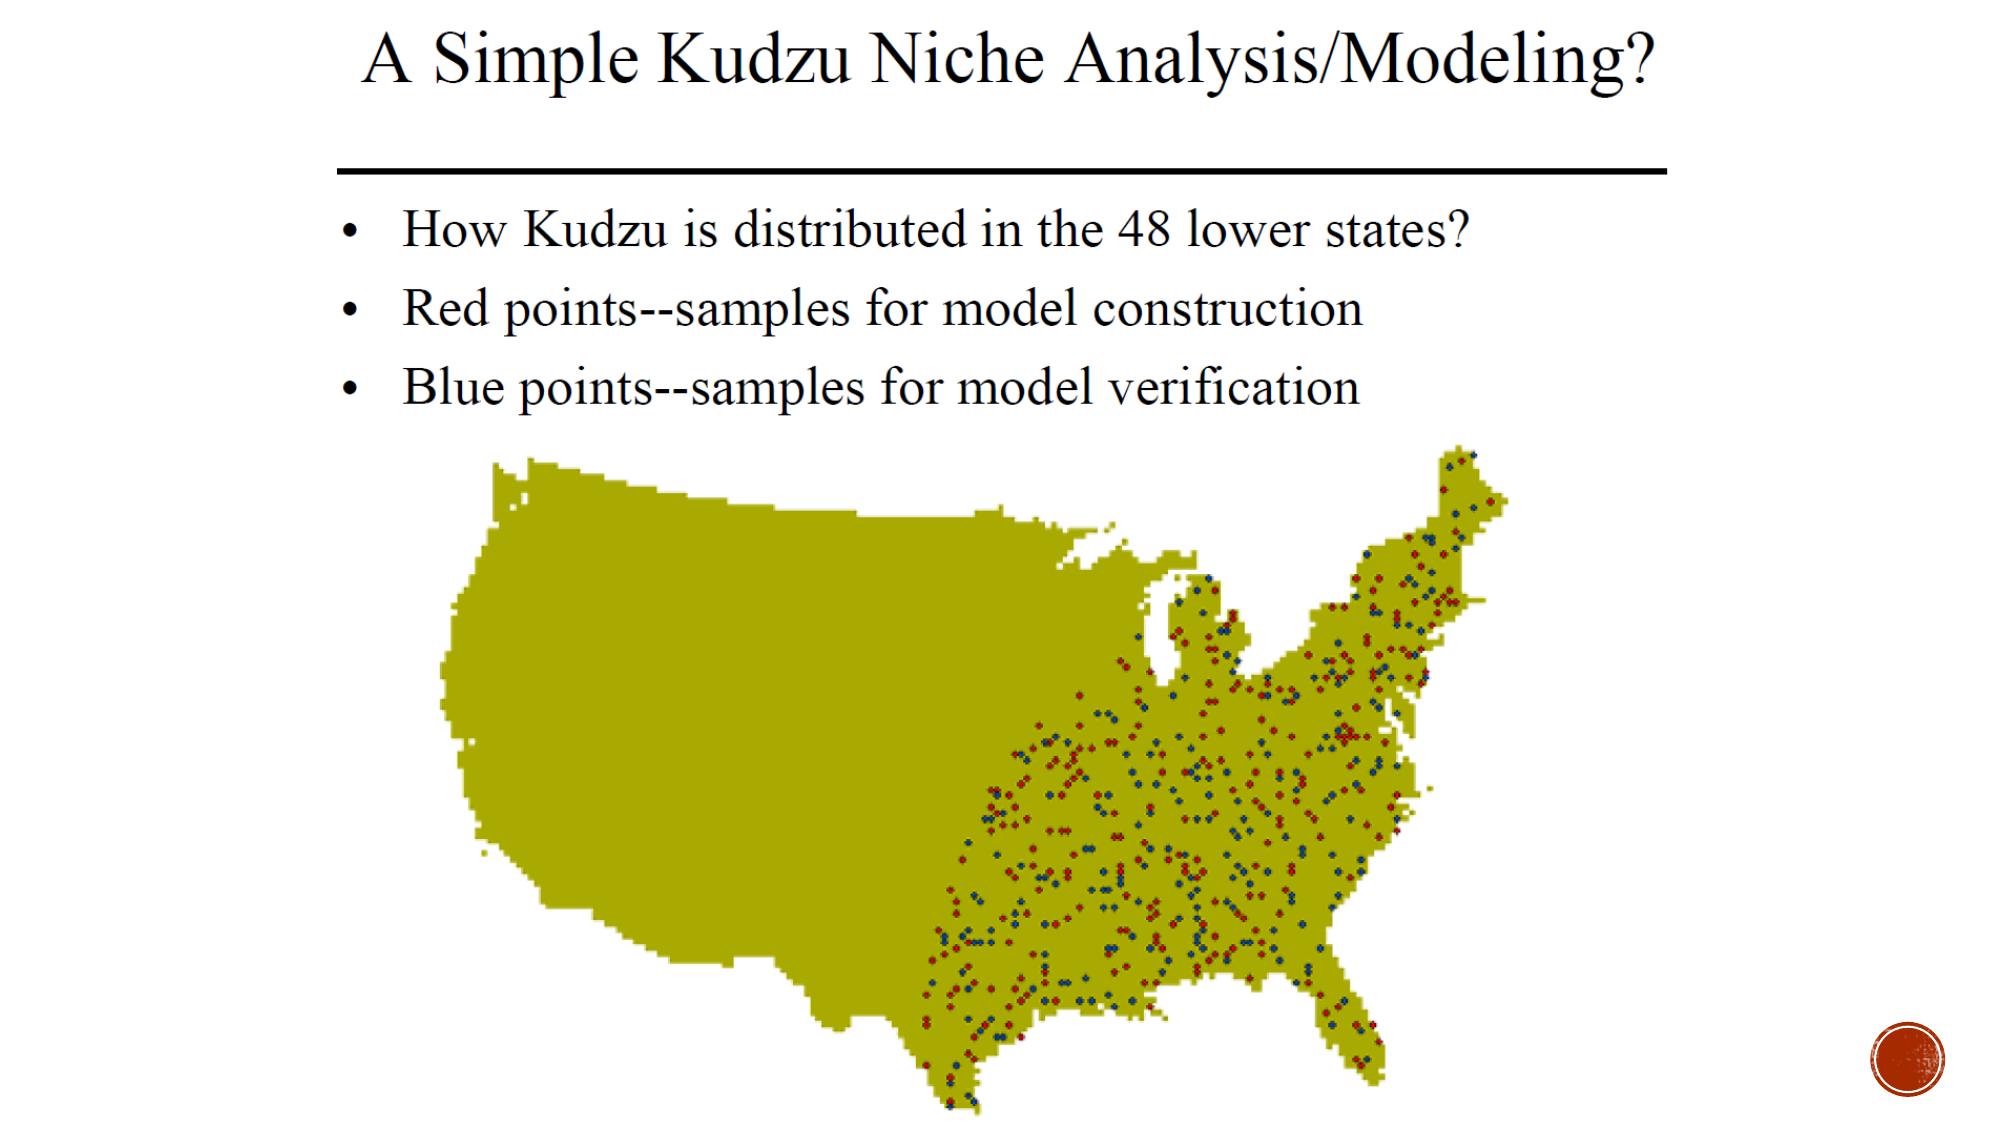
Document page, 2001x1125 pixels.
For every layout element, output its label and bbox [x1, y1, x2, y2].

picture [316, 0, 1684, 1125]
